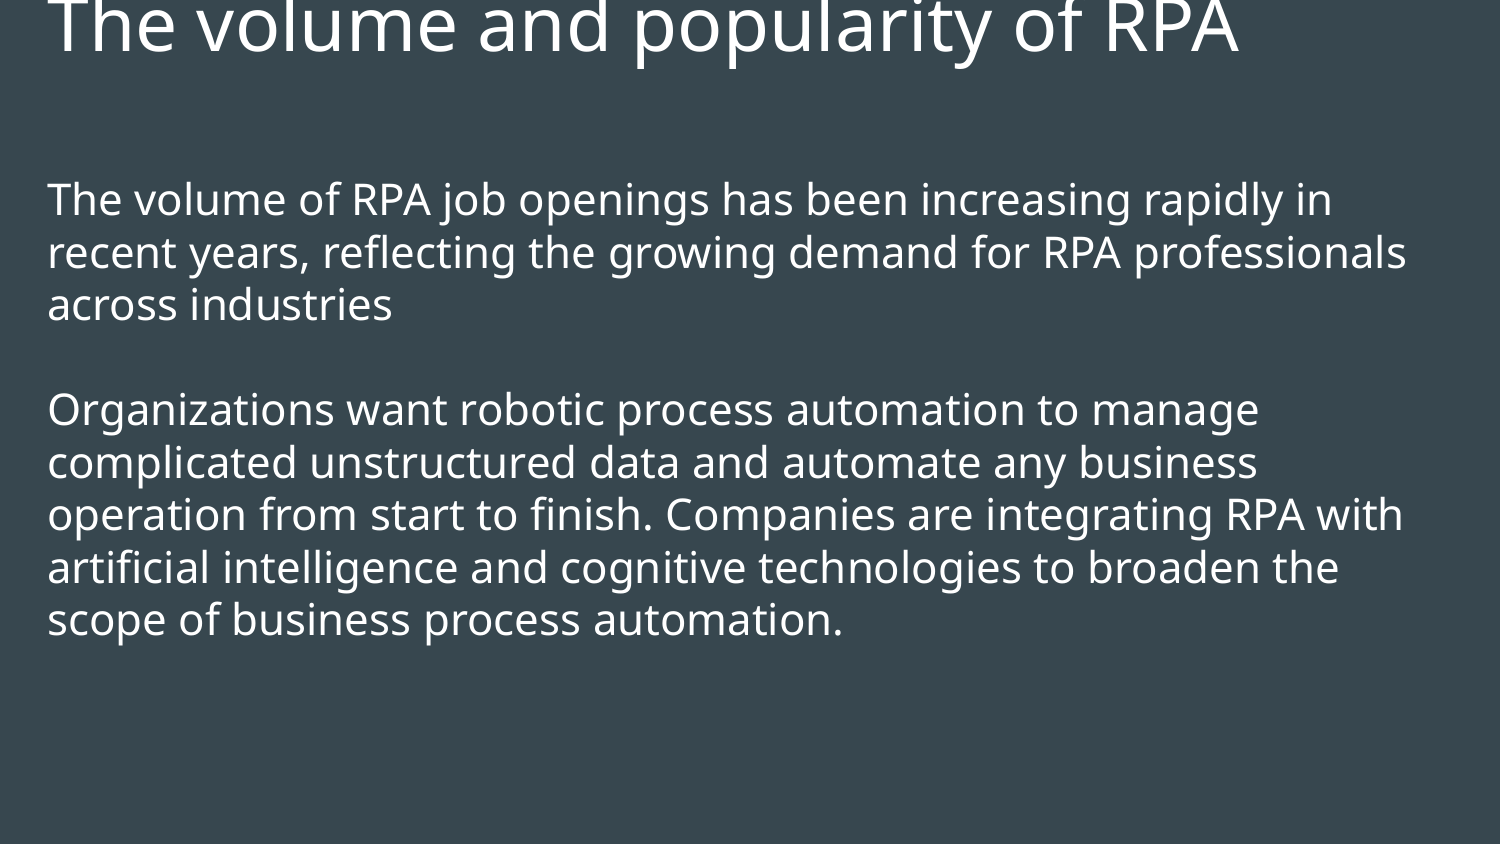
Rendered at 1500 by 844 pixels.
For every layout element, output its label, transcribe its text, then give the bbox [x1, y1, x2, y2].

title The volume and popularity of RPA The volume of RPA job openings has been increasing rapidly in recent years, reflecting the growing demand for RPA professionals across industries Organizations want robotic process automation to manage complicated unstructured data and automate any business operation from start to finish. Companies are integrating RPA with artificial intelligence and cognitive technologies to broaden the scope of business process automation. [32, 0, 1440, 844]
